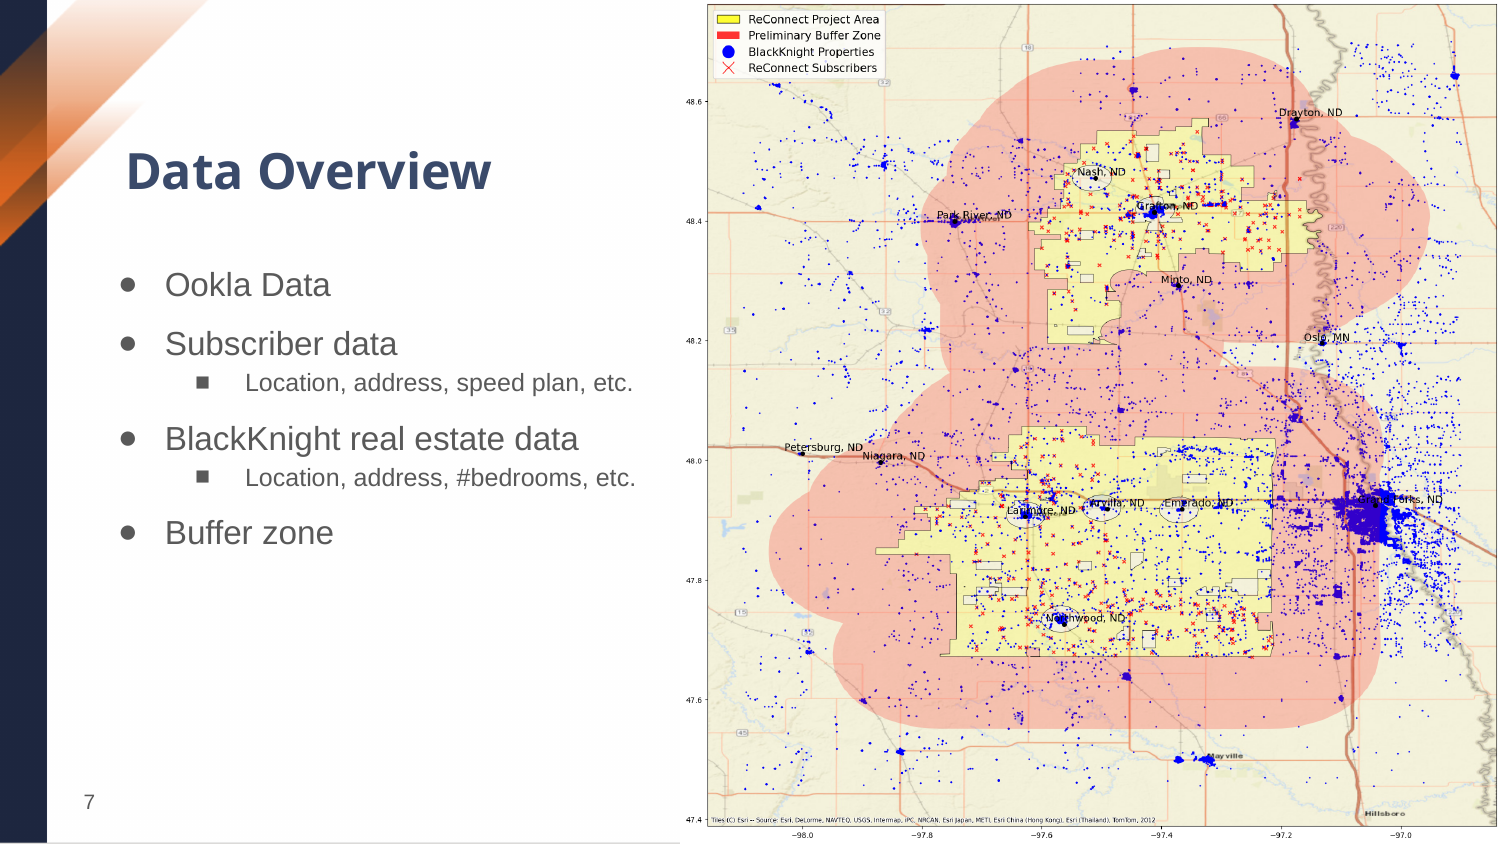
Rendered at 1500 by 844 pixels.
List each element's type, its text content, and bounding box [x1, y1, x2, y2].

list Ookla Data Subscriber data Location, address, speed plan, etc. BlackKnight real estate data Location, address, #bedrooms, etc. Buffer zone [80, 227, 672, 750]
title Data Overview [109, 91, 672, 216]
picture [0, 0, 1500, 844]
slide_number 7 [54, 768, 110, 834]
